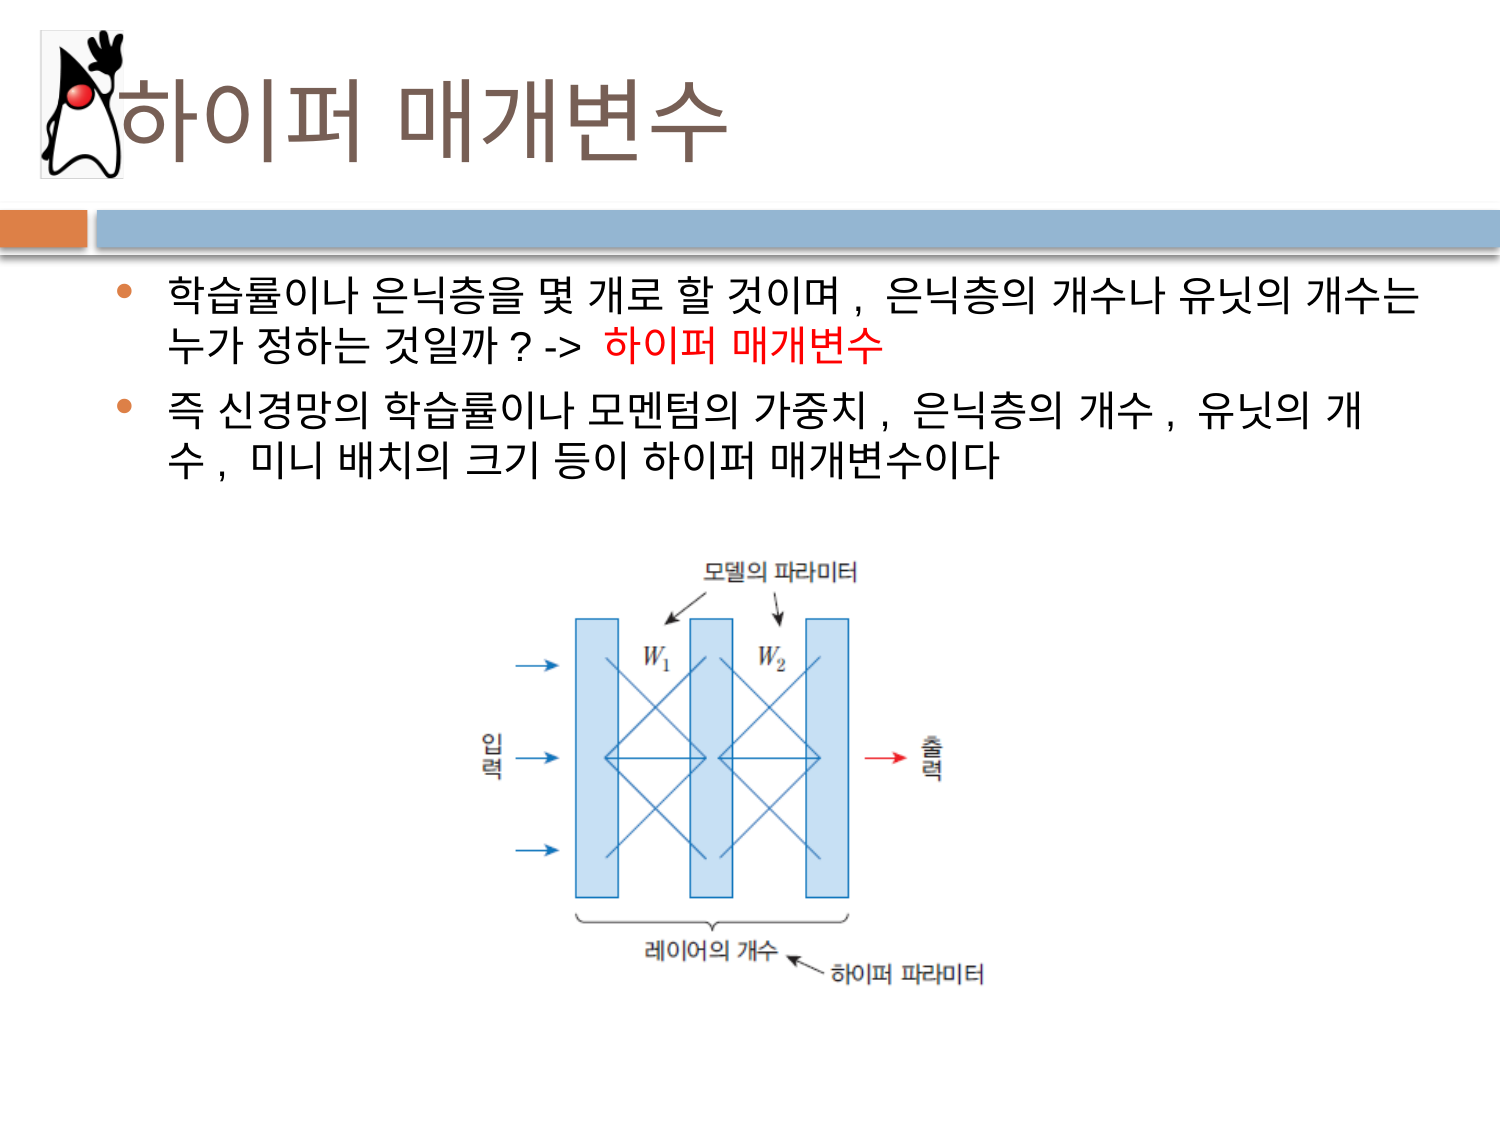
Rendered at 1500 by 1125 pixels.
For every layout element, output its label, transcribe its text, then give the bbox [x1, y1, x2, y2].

picture [39, 30, 124, 179]
title 하이퍼 매개변수 [100, 37, 1438, 200]
picture [447, 533, 1053, 1005]
list 학습률이나 은닉층을 몇 개로 할 것이며, 은닉층의 개수나 유닛의 개수는 누가 정하는 것일까? -> 하이퍼 매개변수 즉 신경망의 학습률이나 모멘텀의 가중치, 은닉층의 개수, 유닛의 개수, 미니 배치의 크기 등이 하이퍼 매개변수이다 [100, 262, 1438, 1000]
